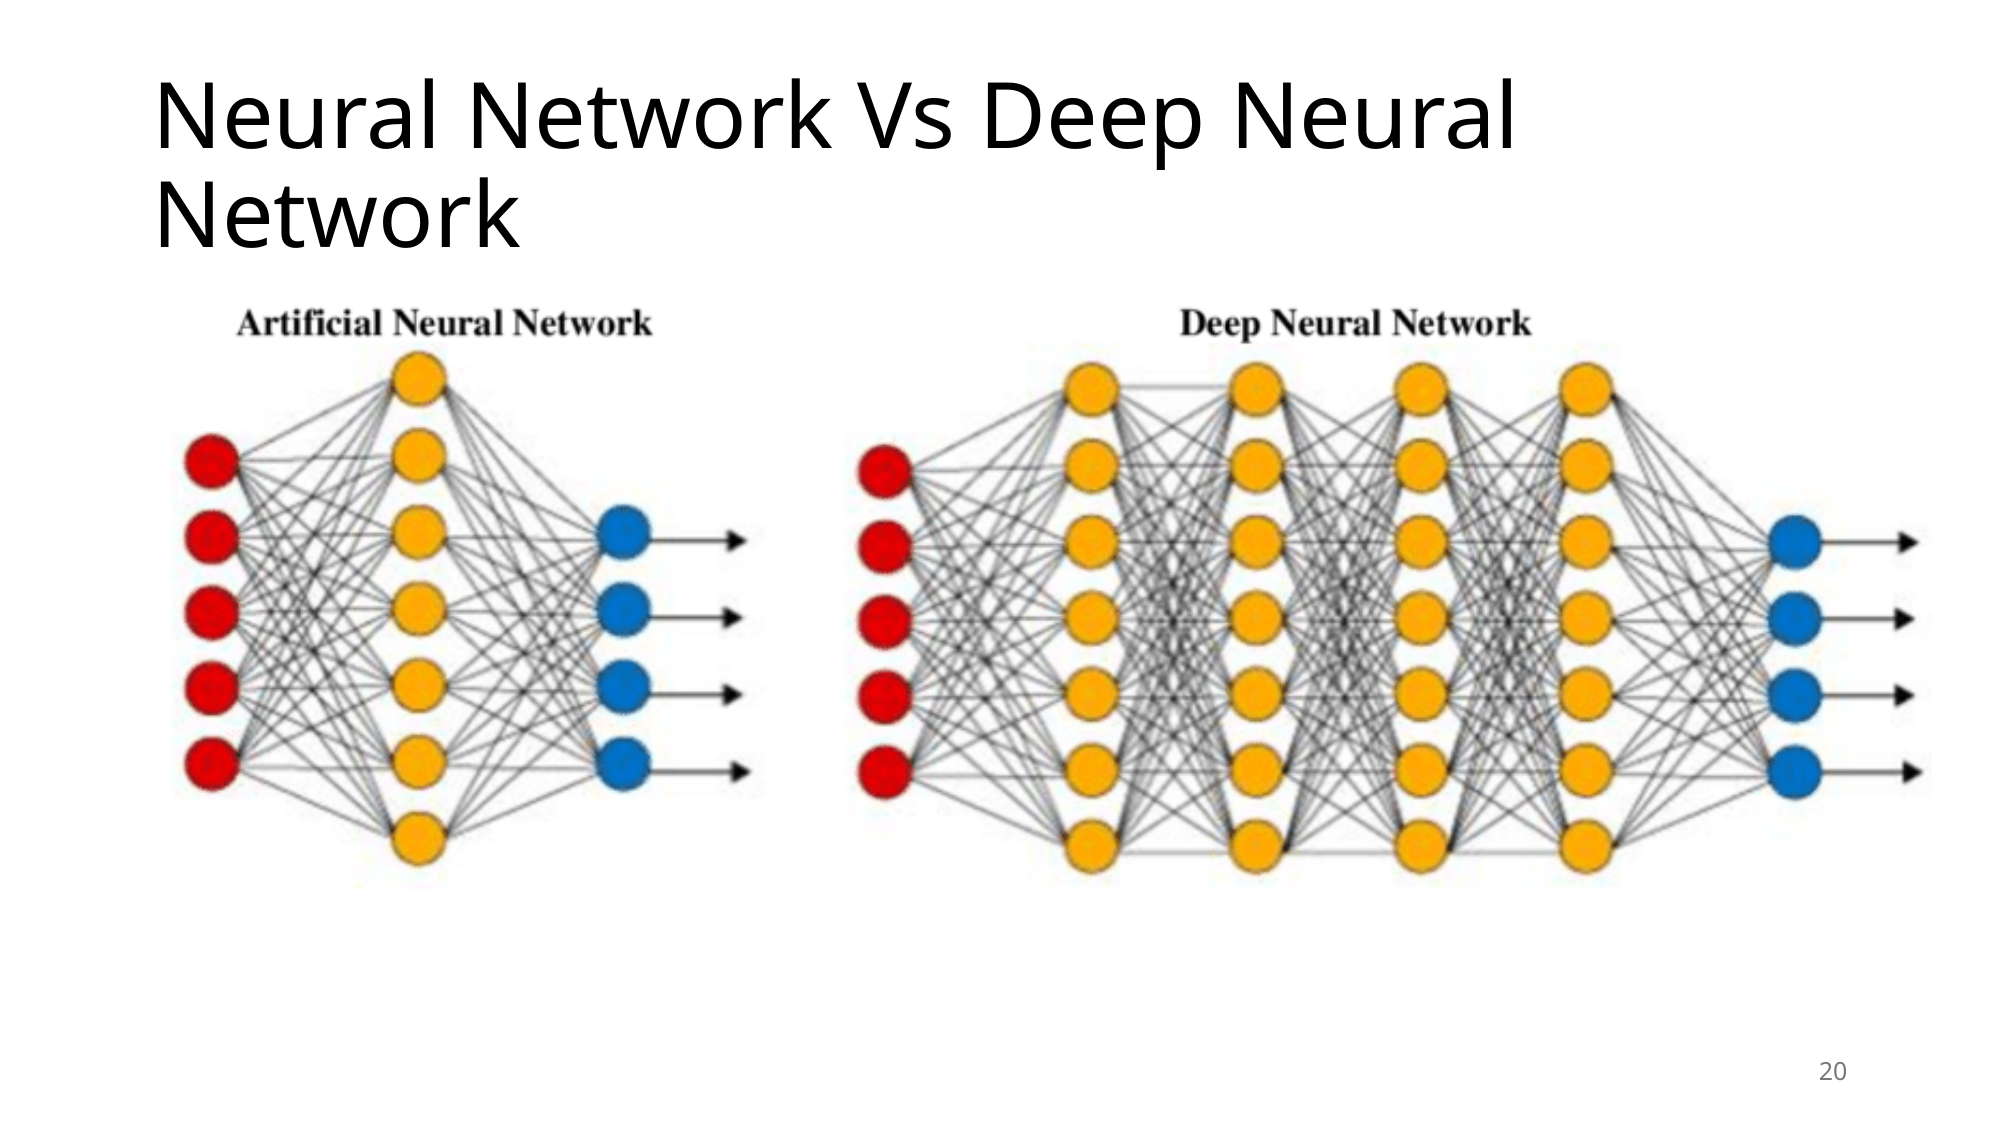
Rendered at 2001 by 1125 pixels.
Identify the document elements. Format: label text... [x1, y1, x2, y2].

title Neural Network Vs Deep Neural Network [137, 59, 1863, 278]
picture [107, 298, 1932, 892]
slide_number 20 [1412, 1042, 1863, 1103]
